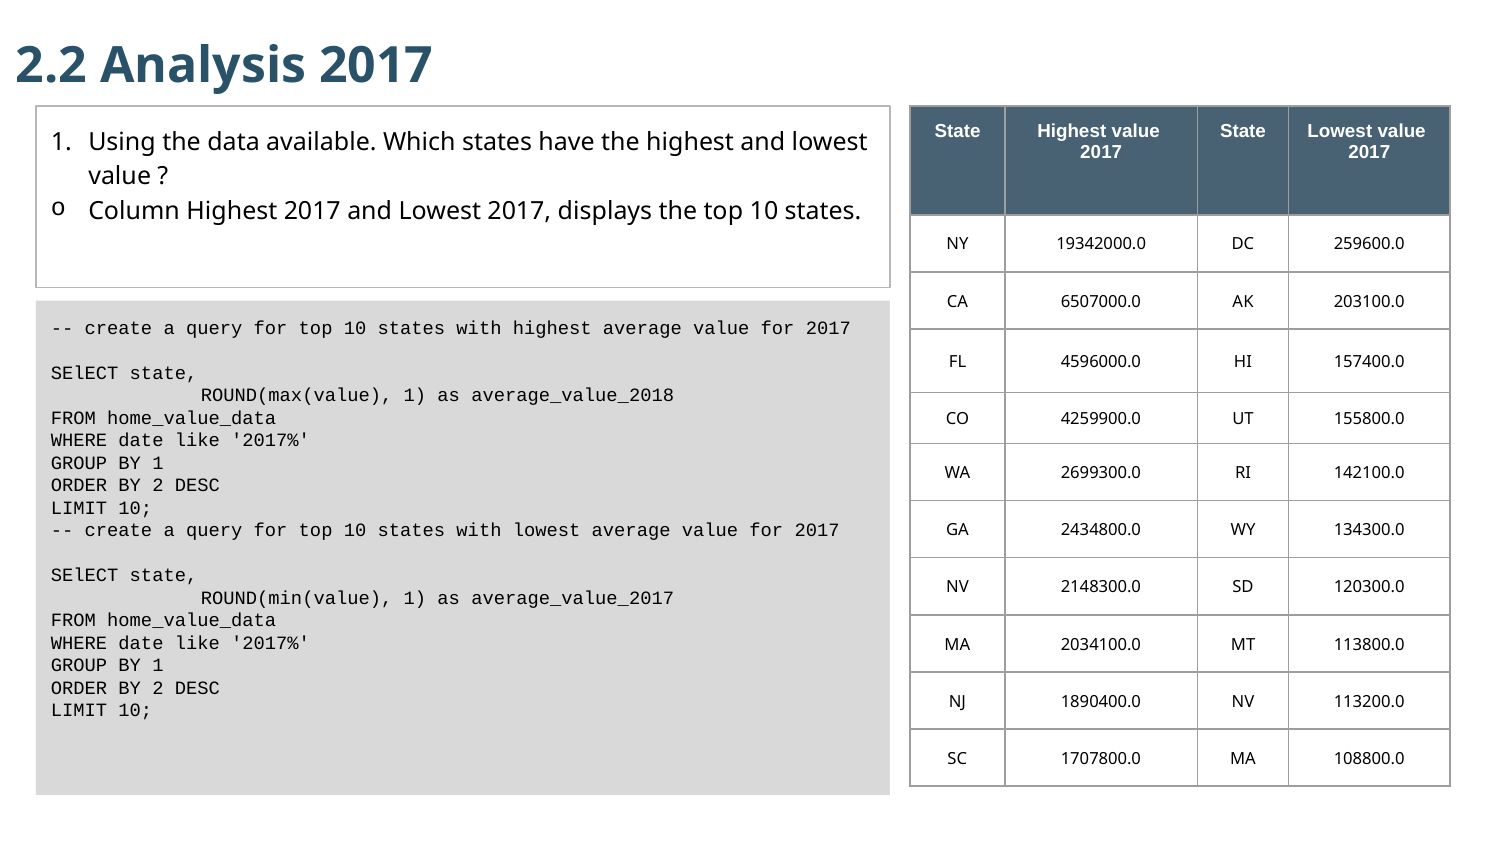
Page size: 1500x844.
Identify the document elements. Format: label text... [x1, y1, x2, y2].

table_cell 19342000.0 [1006, 216, 1197, 271]
table_cell 1707800.0 [1006, 730, 1197, 785]
table_cell 4259900.0 [1006, 393, 1197, 443]
table_header State [911, 107, 1004, 214]
table_cell 120300.0 [1289, 558, 1449, 614]
table_cell 157400.0 [1289, 330, 1449, 392]
table_cell MA [911, 616, 1004, 671]
table_cell 2148300.0 [1006, 558, 1197, 614]
table_cell 155800.0 [1289, 393, 1449, 443]
table_cell 113200.0 [1289, 673, 1449, 728]
table_cell SD [1198, 558, 1288, 614]
table_cell FL [911, 330, 1004, 392]
table_cell MT [1198, 616, 1288, 671]
table_cell CA [911, 273, 1004, 328]
table_header Highest value 2017 [1006, 107, 1197, 214]
table_cell 2699300.0 [1006, 444, 1197, 500]
table_cell NJ [911, 673, 1004, 728]
table_cell 134300.0 [1289, 501, 1449, 557]
table_cell NY [911, 216, 1004, 271]
table_cell 6507000.0 [1006, 273, 1197, 328]
table_cell 2434800.0 [1006, 501, 1197, 557]
table_cell NV [1198, 673, 1288, 728]
table_cell NV [911, 558, 1004, 614]
table_cell 108800.0 [1289, 730, 1449, 785]
table_cell MA [1198, 730, 1288, 785]
table_cell 1890400.0 [1006, 673, 1197, 728]
table_cell 259600.0 [1289, 216, 1449, 271]
table_cell UT [1198, 393, 1288, 443]
table_cell 142100.0 [1289, 444, 1449, 500]
text_box Using the data available. Which states have the highest and lowest value ? Column Highest 2017 and Lowest 2017, displays the top 10 states. [35, 105, 890, 288]
table_cell 113800.0 [1289, 616, 1449, 671]
text_box -- create a query for top 10 states with highest average value for 2017 SElECT state, ROUND(max(value), 1) as average_value_2018 FROM home_value_data WHERE date like '2017%' GROUP BY 1 ORDER BY 2 DESC LIMIT 10; -- create a query for top 10 states with lowest average value for 2017 SElECT state, ROUND(min(value), 1) as average_value_2017 FROM home_value_data WHERE date like '2017%' GROUP BY 1 ORDER BY 2 DESC LIMIT 10; [35, 300, 890, 795]
table_cell 2034100.0 [1006, 616, 1197, 671]
table_cell SC [911, 730, 1004, 785]
table_cell AK [1198, 273, 1288, 328]
table_cell GA [911, 501, 1004, 557]
text_box 2.2 Analysis 2017 [0, 0, 1399, 108]
table_cell 4596000.0 [1006, 330, 1197, 392]
table_cell CO [911, 393, 1004, 443]
table_cell WY [1198, 501, 1288, 557]
table_cell HI [1198, 330, 1288, 392]
table_cell RI [1198, 444, 1288, 500]
table_cell WA [911, 444, 1004, 500]
table_cell DC [1198, 216, 1288, 271]
table_cell 203100.0 [1289, 273, 1449, 328]
table_header Lowest value 2017 [1289, 107, 1449, 214]
table_header State [1198, 107, 1288, 214]
